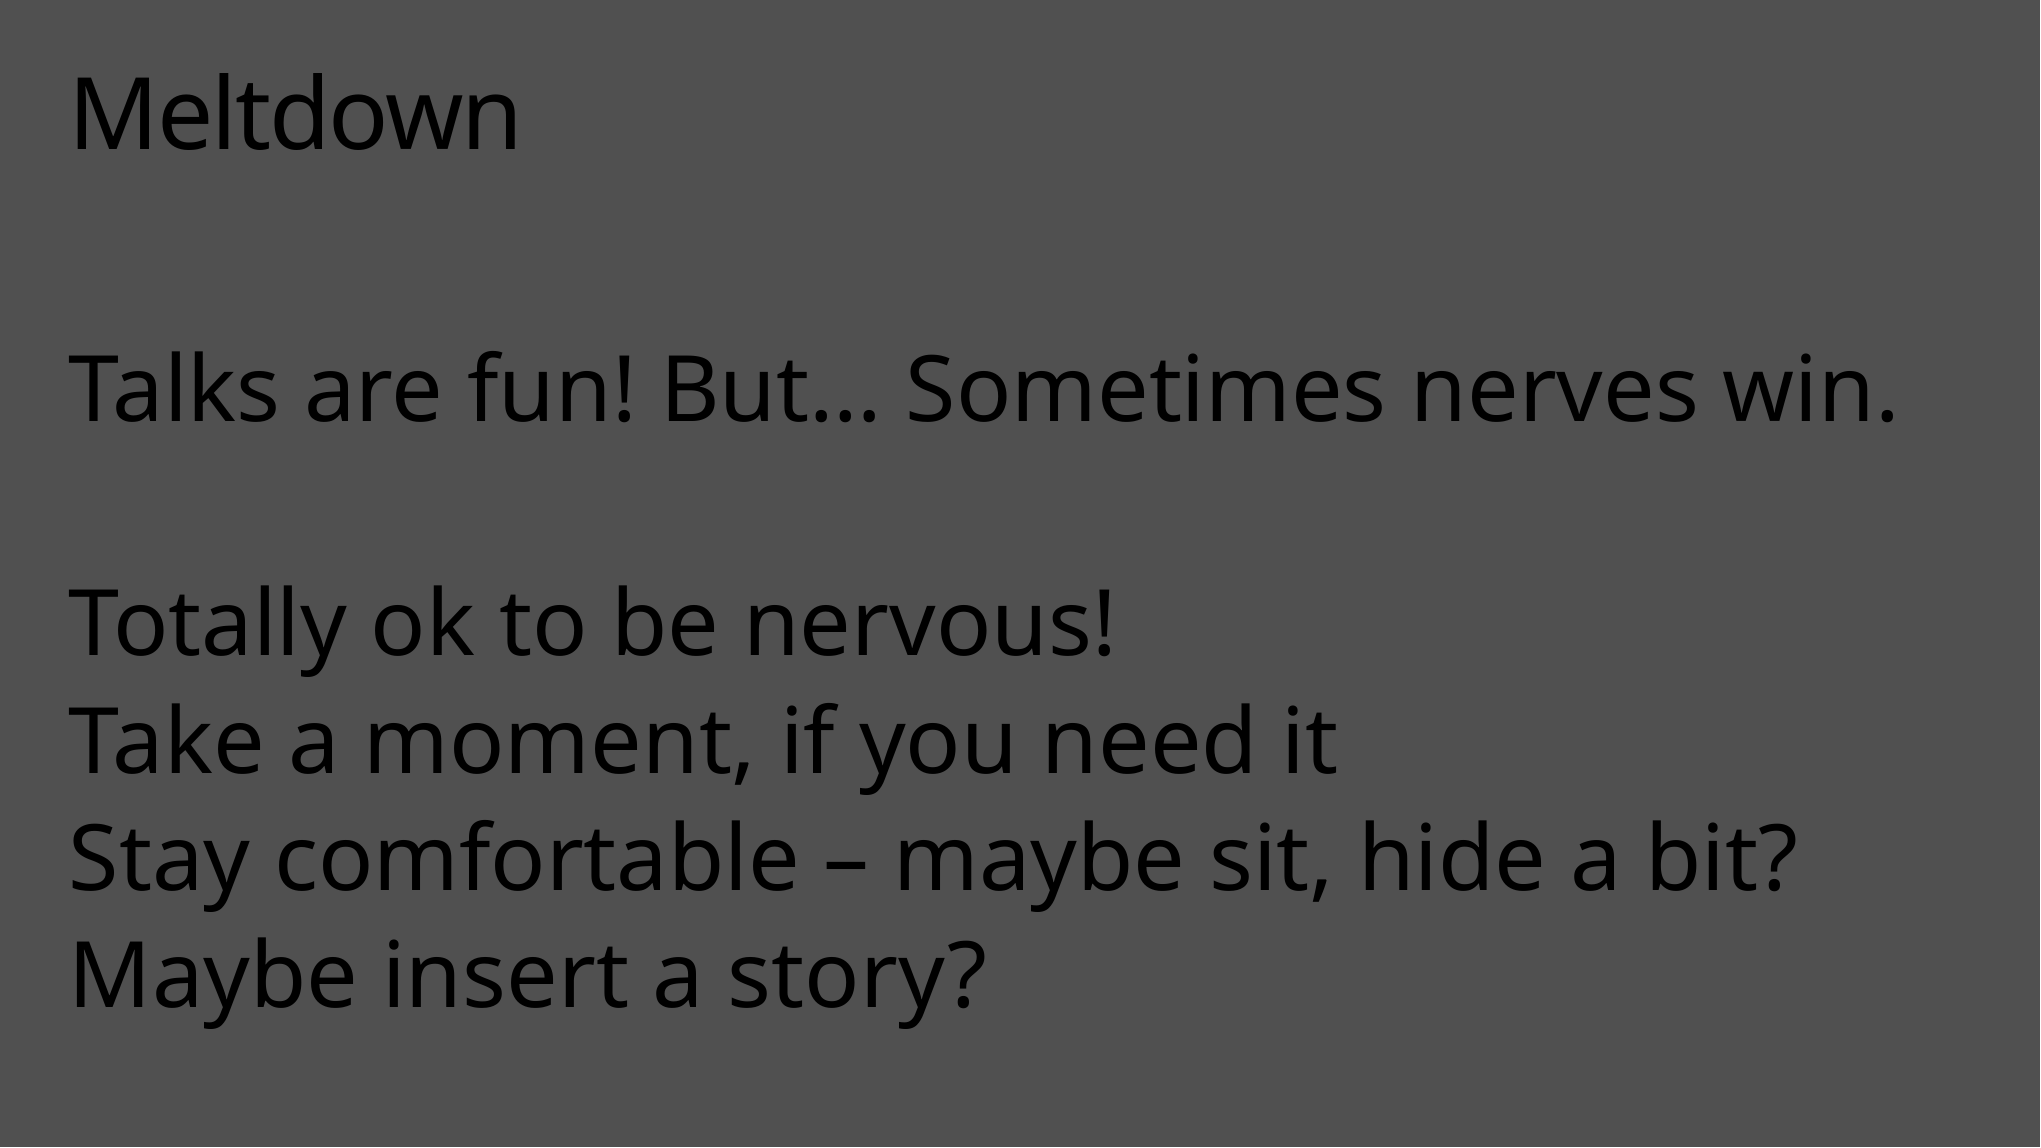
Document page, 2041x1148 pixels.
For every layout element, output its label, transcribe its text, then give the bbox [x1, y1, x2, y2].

list Talks are fun! But… Sometimes nerves win. Totally ok to be nervous! Take a moment, if you need it Stay comfortable – maybe sit, hide a bit? Maybe insert a story? [45, 198, 1996, 1063]
title Meltdown [45, 48, 1996, 198]
